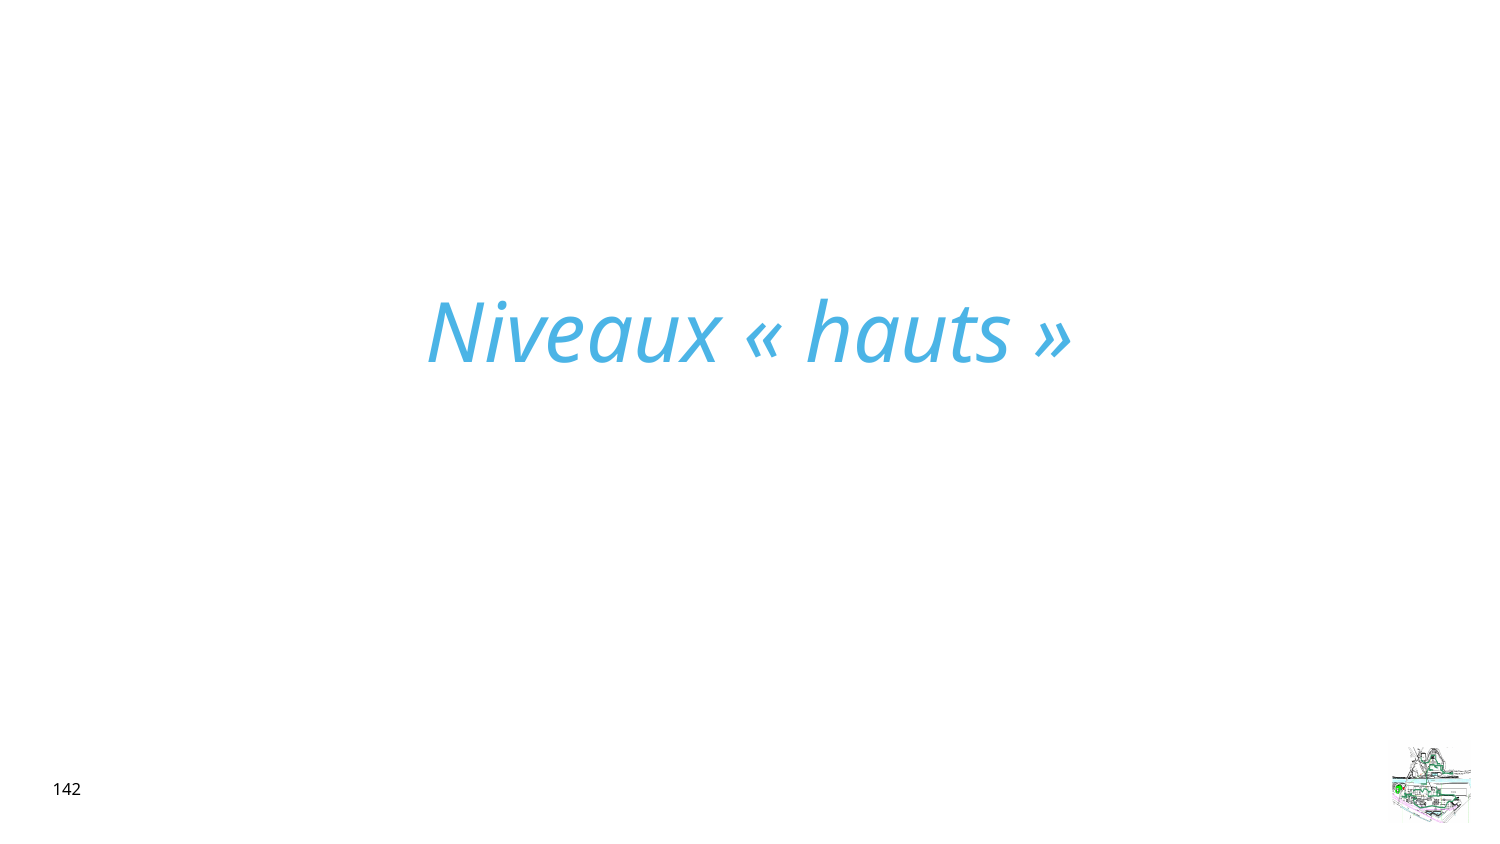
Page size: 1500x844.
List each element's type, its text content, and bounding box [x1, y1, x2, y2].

picture [1388, 740, 1471, 824]
text_box Niveaux « hauts » [171, 271, 1329, 591]
text_box [224, 293, 1276, 551]
